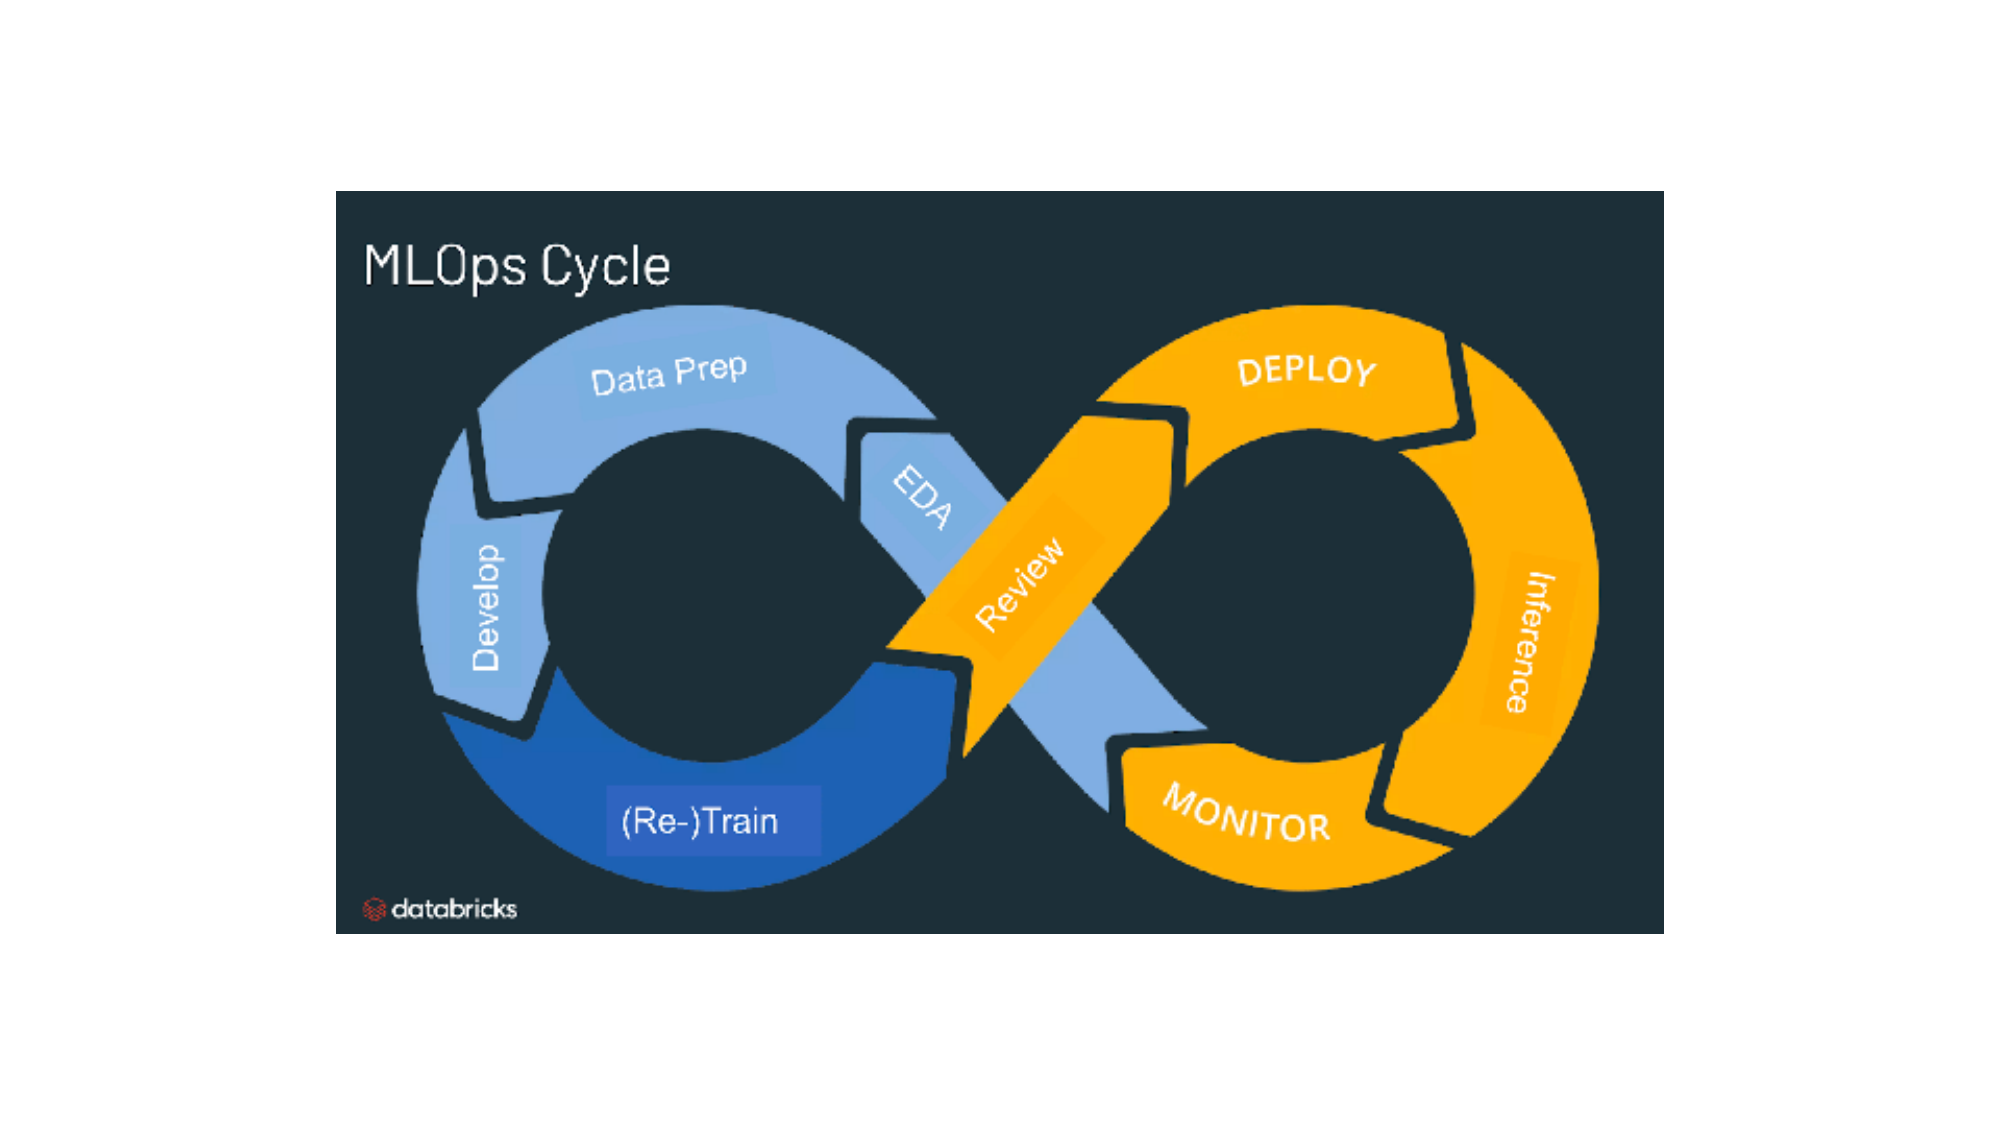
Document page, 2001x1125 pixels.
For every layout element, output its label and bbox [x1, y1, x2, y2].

picture [335, 191, 483, 934]
text_box [483, 140, 1995, 1122]
